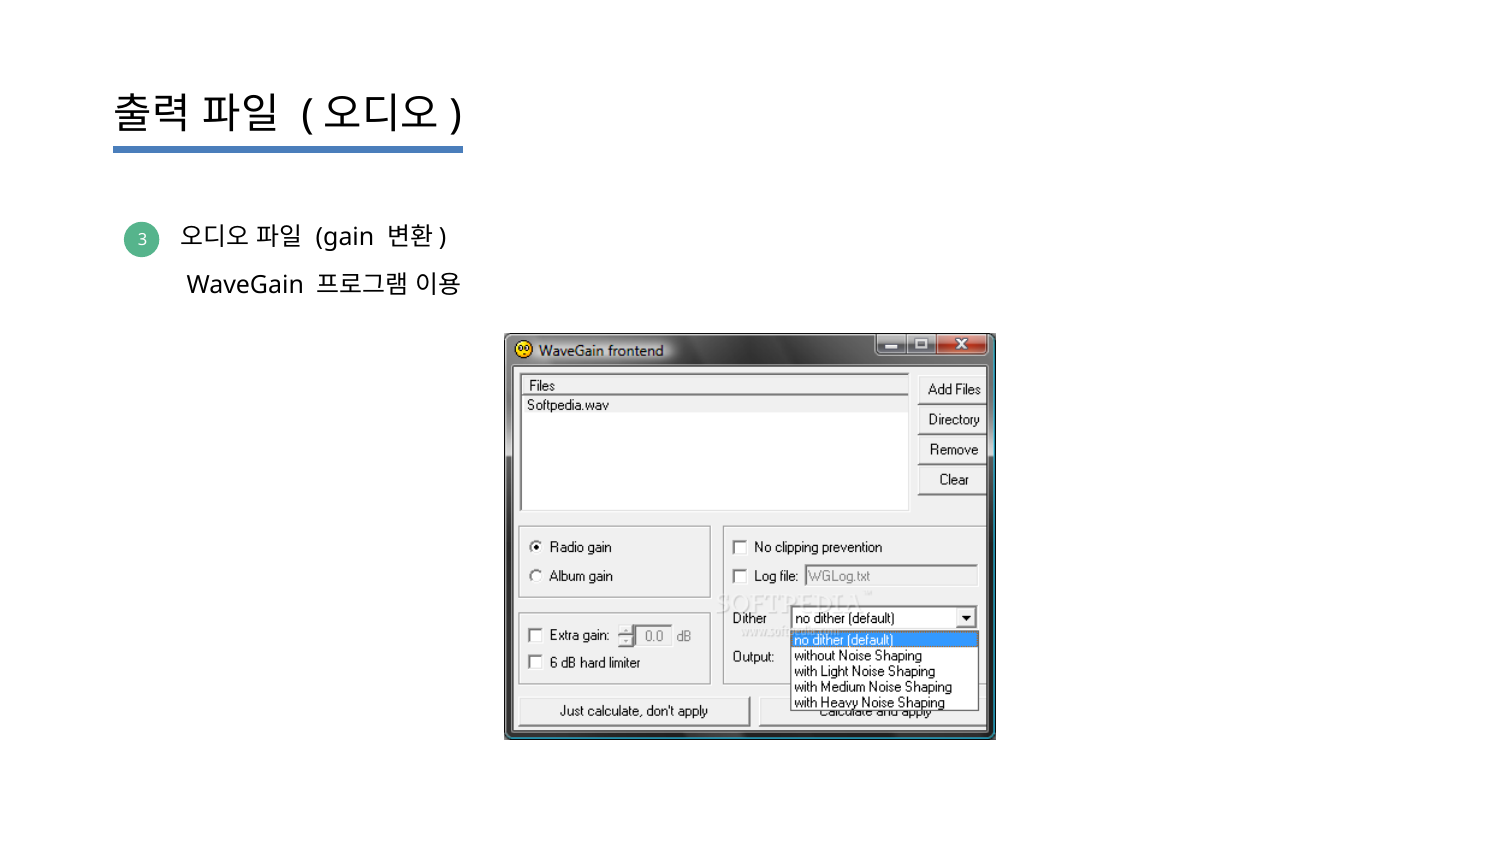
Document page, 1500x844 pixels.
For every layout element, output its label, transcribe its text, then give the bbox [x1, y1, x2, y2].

text_box 출력 파일 (오디오) [99, 79, 477, 144]
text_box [123, 212, 453, 259]
picture [504, 333, 996, 740]
text_box WaveGain 프로그램 이용 [171, 261, 477, 307]
